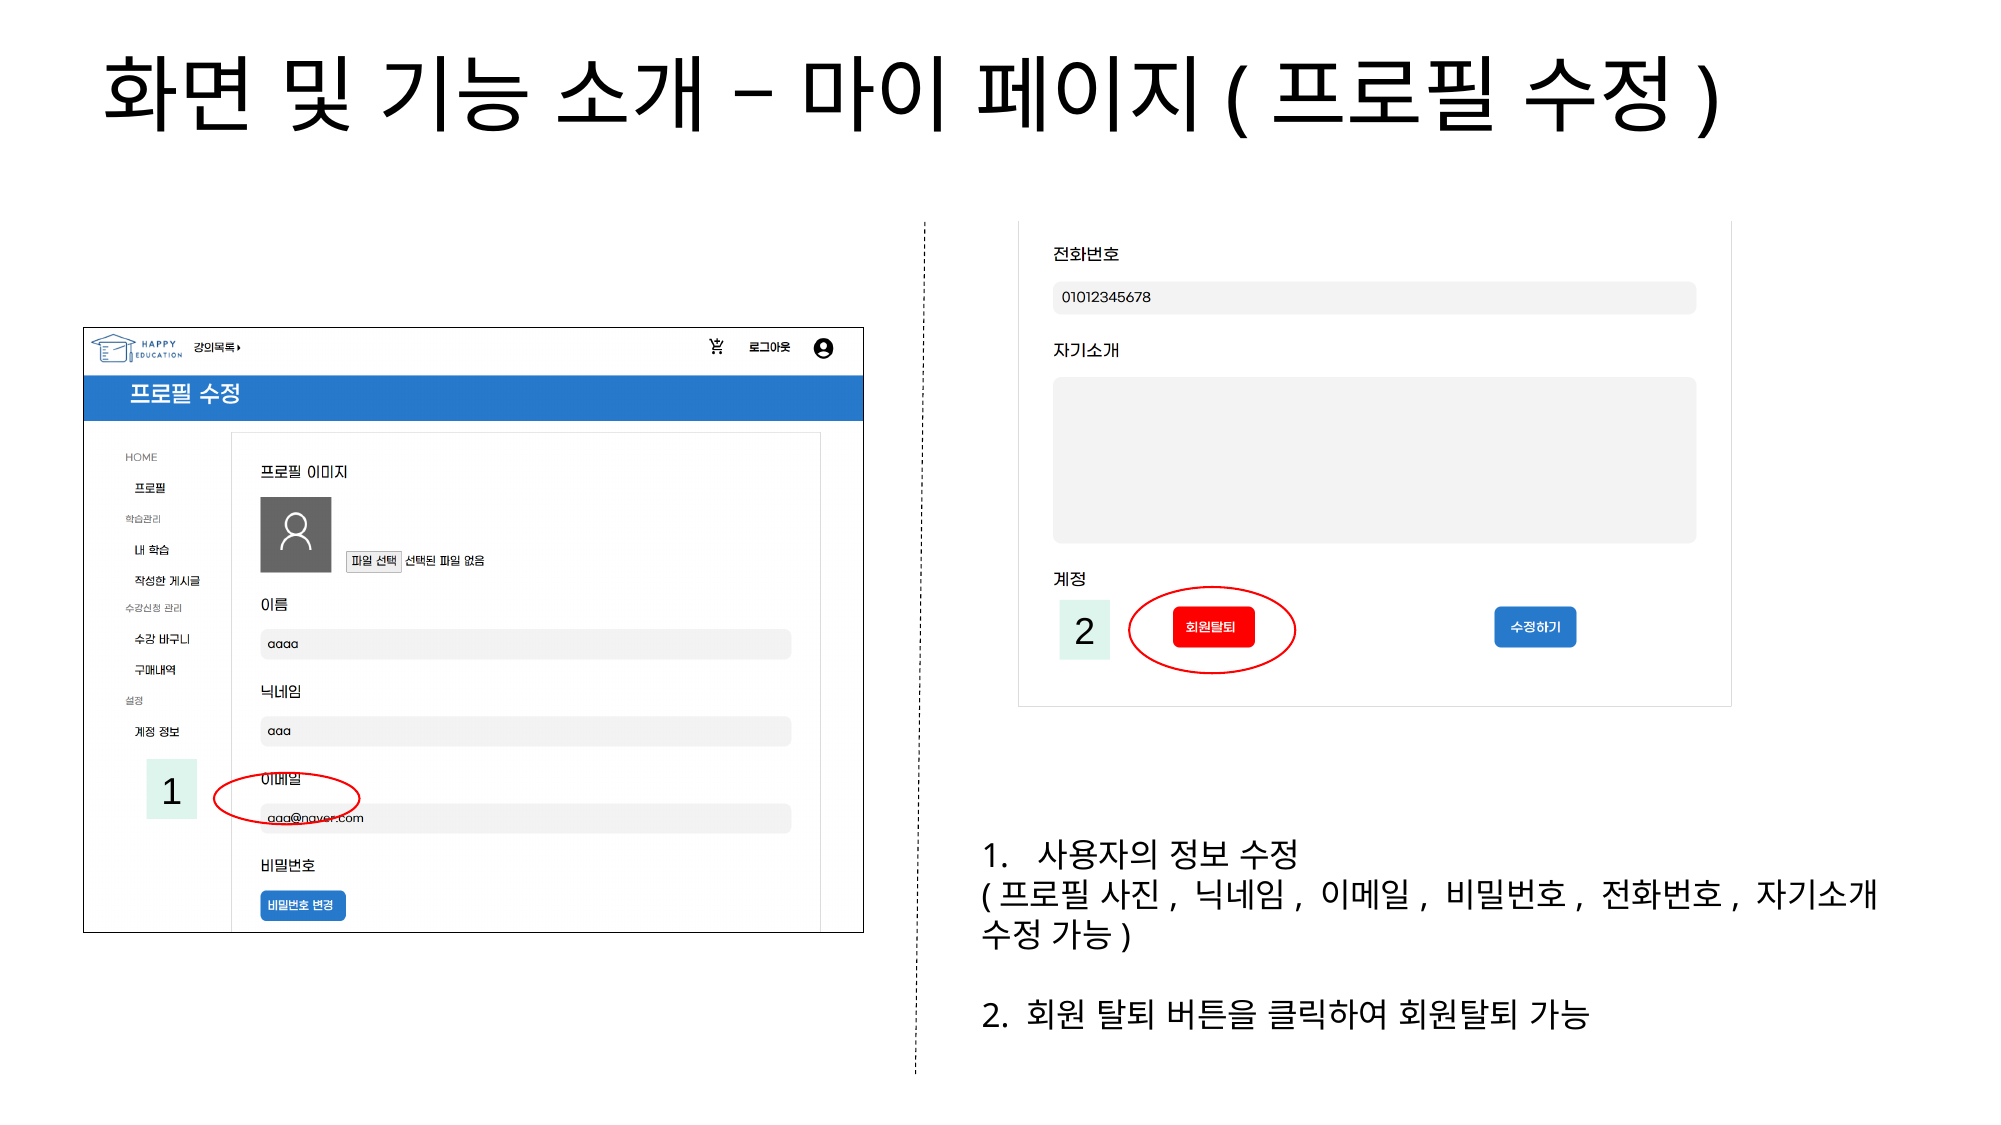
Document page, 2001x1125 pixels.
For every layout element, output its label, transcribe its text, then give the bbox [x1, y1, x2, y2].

title 화면 및 기능 소개 – 마이 페이지(프로필 수정) [88, 46, 1922, 186]
picture [972, 221, 1779, 715]
picture [83, 327, 864, 933]
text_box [915, 221, 925, 1075]
text_box 사용자의 정보 수정 (프로필 사진, 닉네임, 이메일, 비밀번호, 전화번호, 자기소개 수정 가능) 2. 회원 탈퇴 버튼을 클릭하여 회원탈퇴 가능 [966, 827, 1932, 1042]
